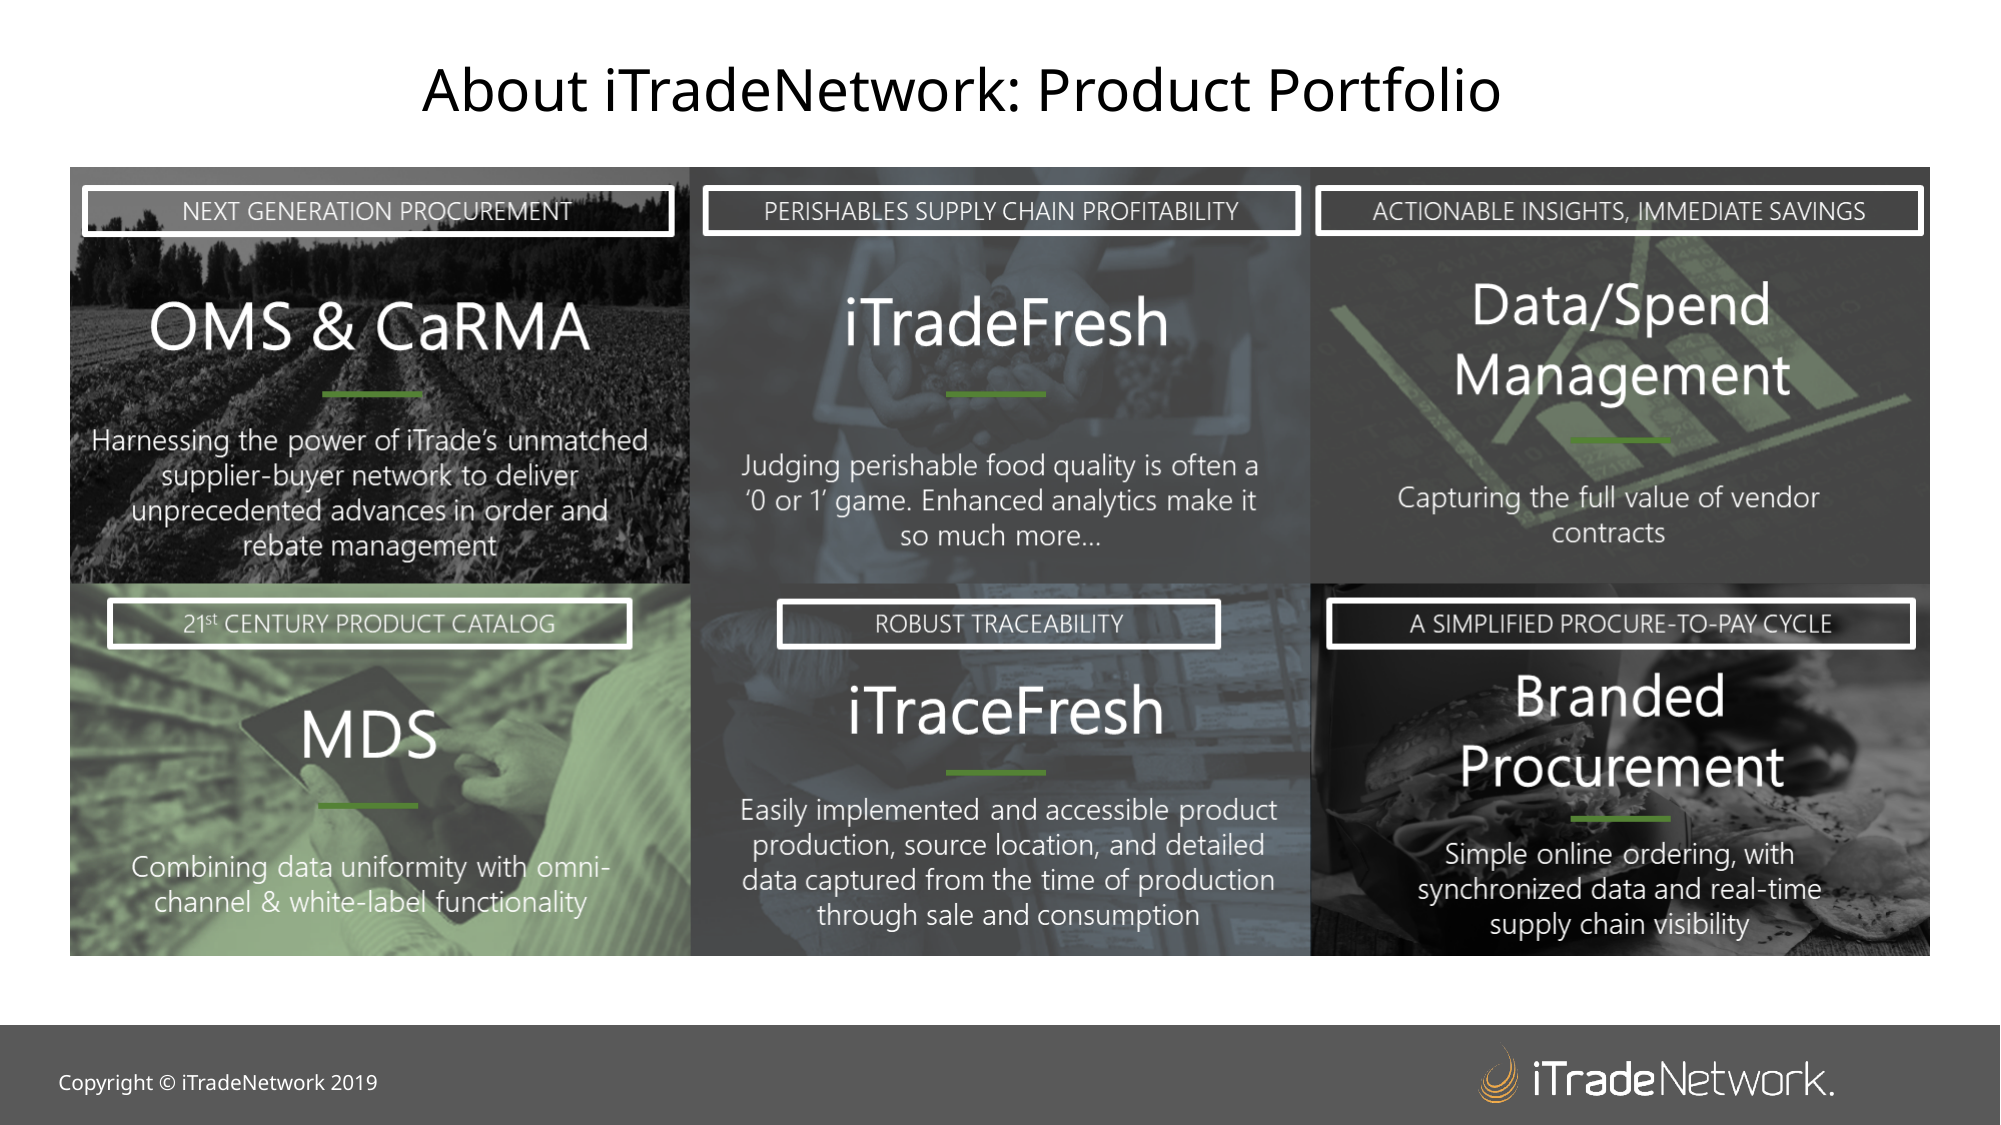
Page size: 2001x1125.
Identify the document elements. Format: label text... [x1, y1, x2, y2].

title About iTradeNetwork: Product Portfolio [39, 41, 1886, 145]
picture [1478, 1042, 1834, 1103]
picture [70, 167, 1930, 958]
